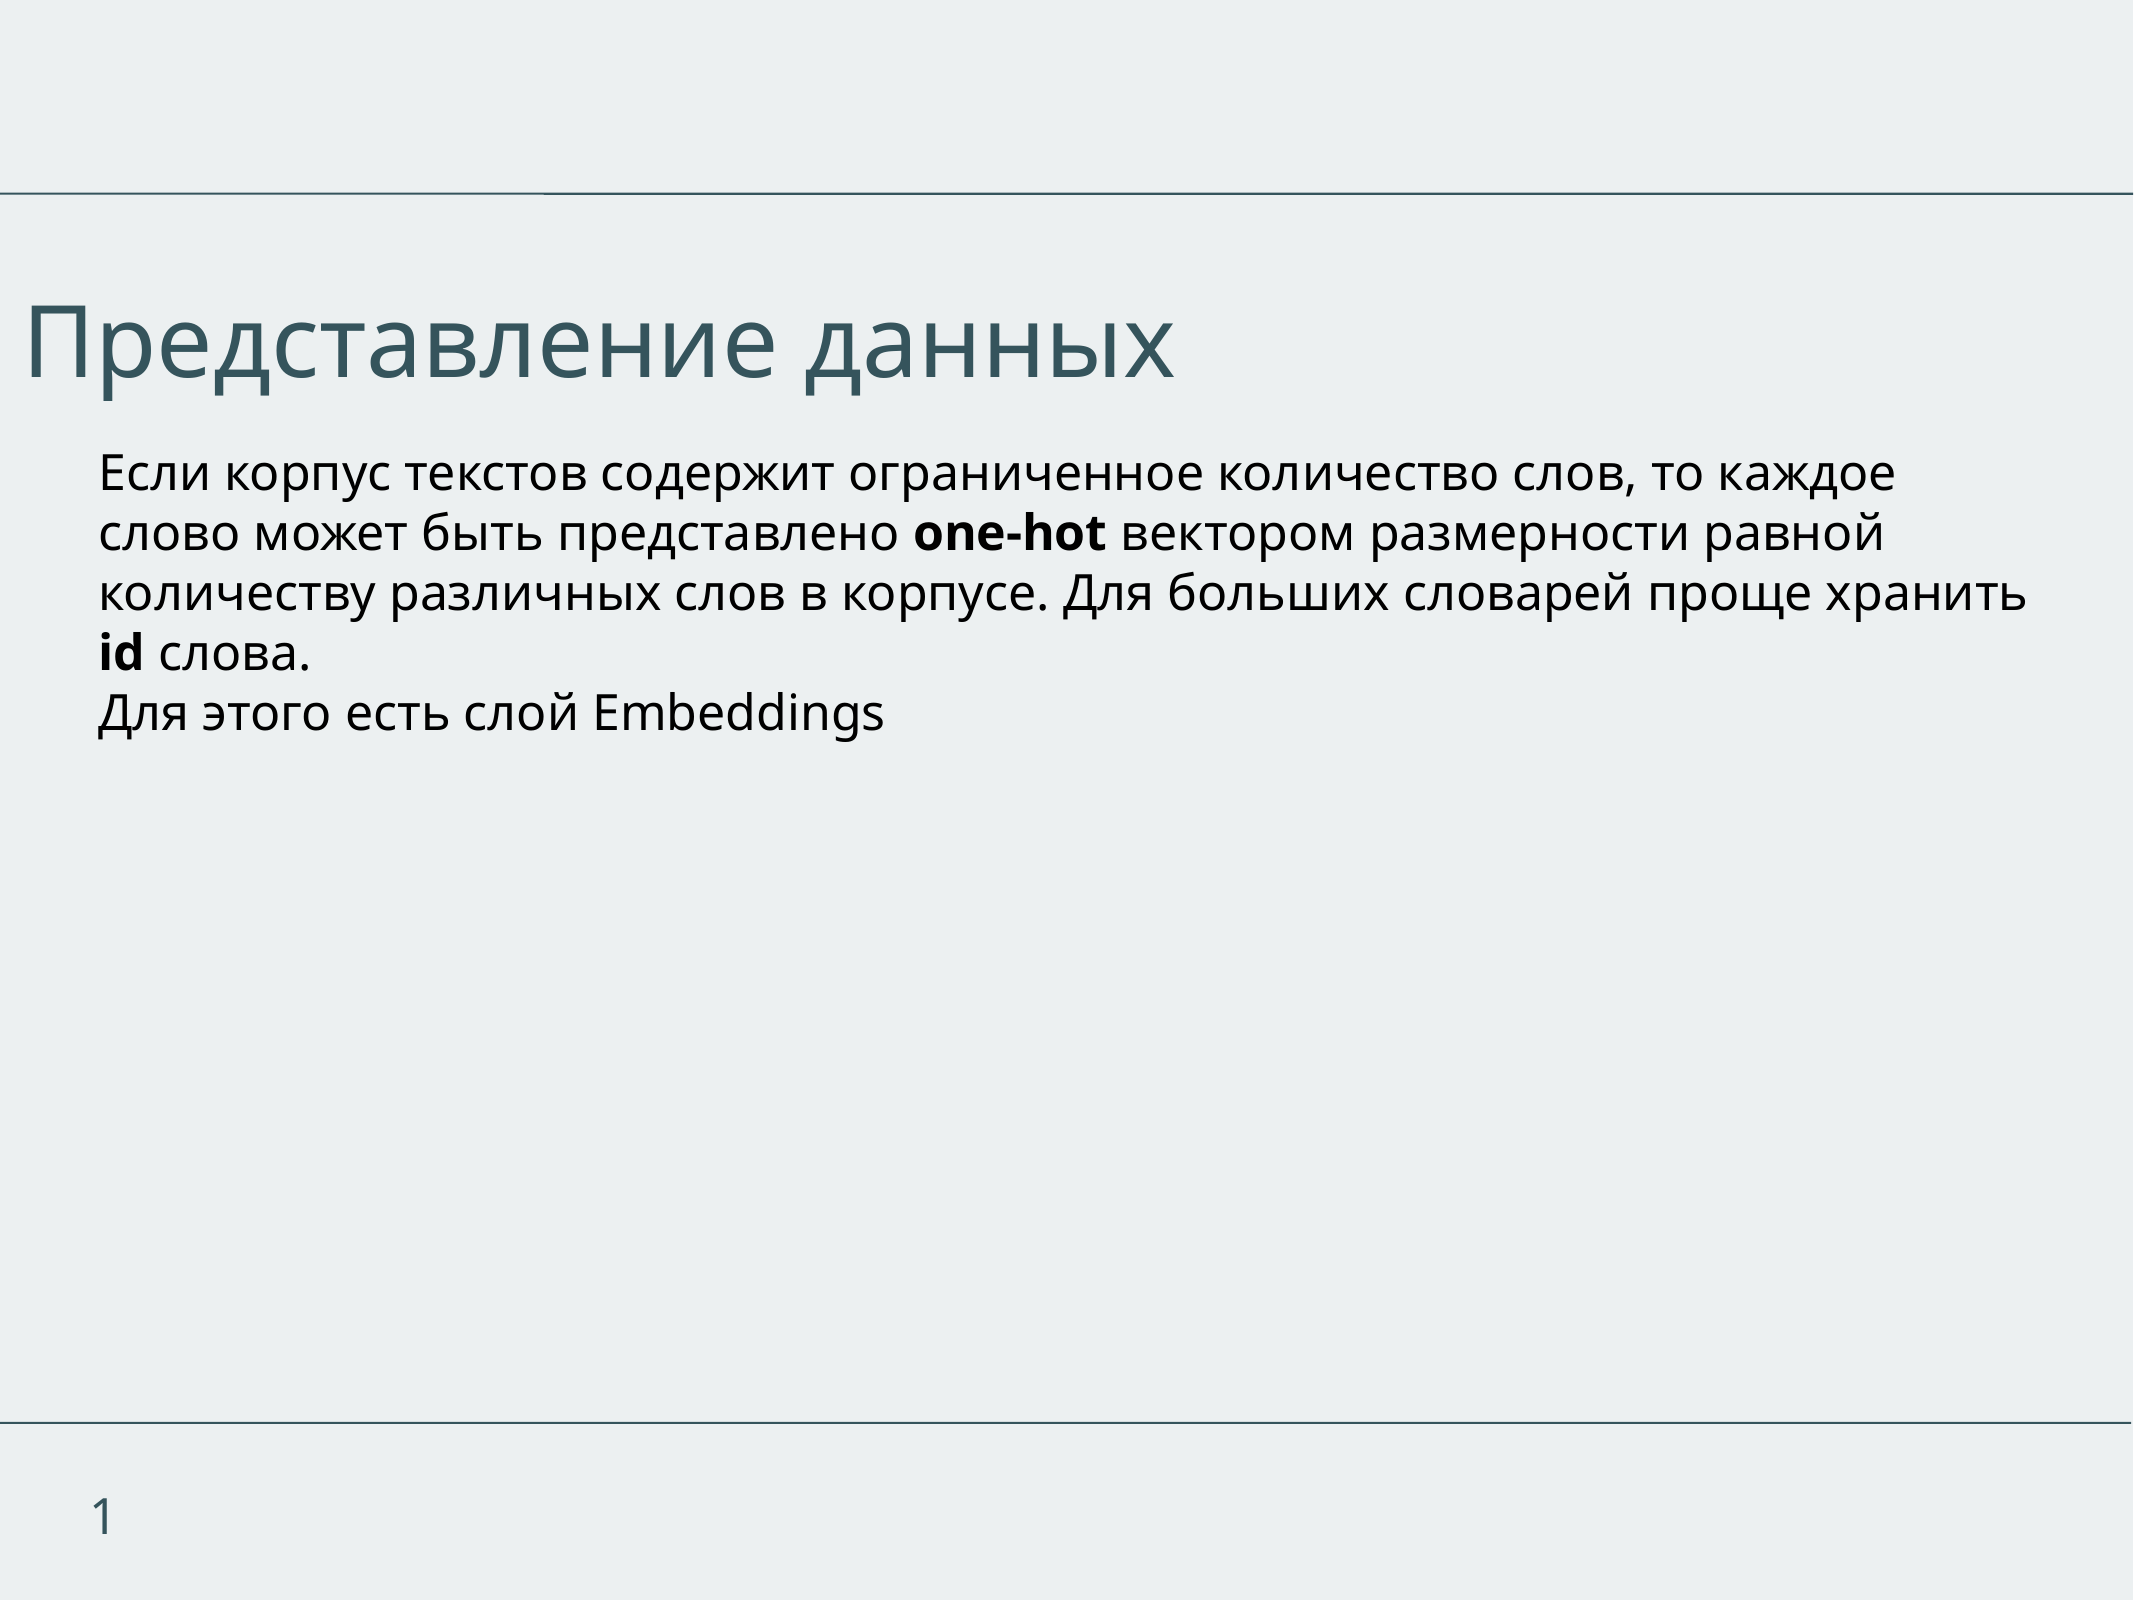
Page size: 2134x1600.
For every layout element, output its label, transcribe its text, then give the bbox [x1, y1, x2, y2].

text_box Представление данных [13, 269, 1283, 406]
text_box Если корпус текстов содержит ограниченное количество слов, то каждое слово может быть представлено one-hot вектором размерности равной количеству различных слов в корпусе. Для больших словарей проще хранить id слова. Для этого есть слой Embeddings [83, 433, 2061, 809]
text_box 1 [80, 1476, 146, 1553]
